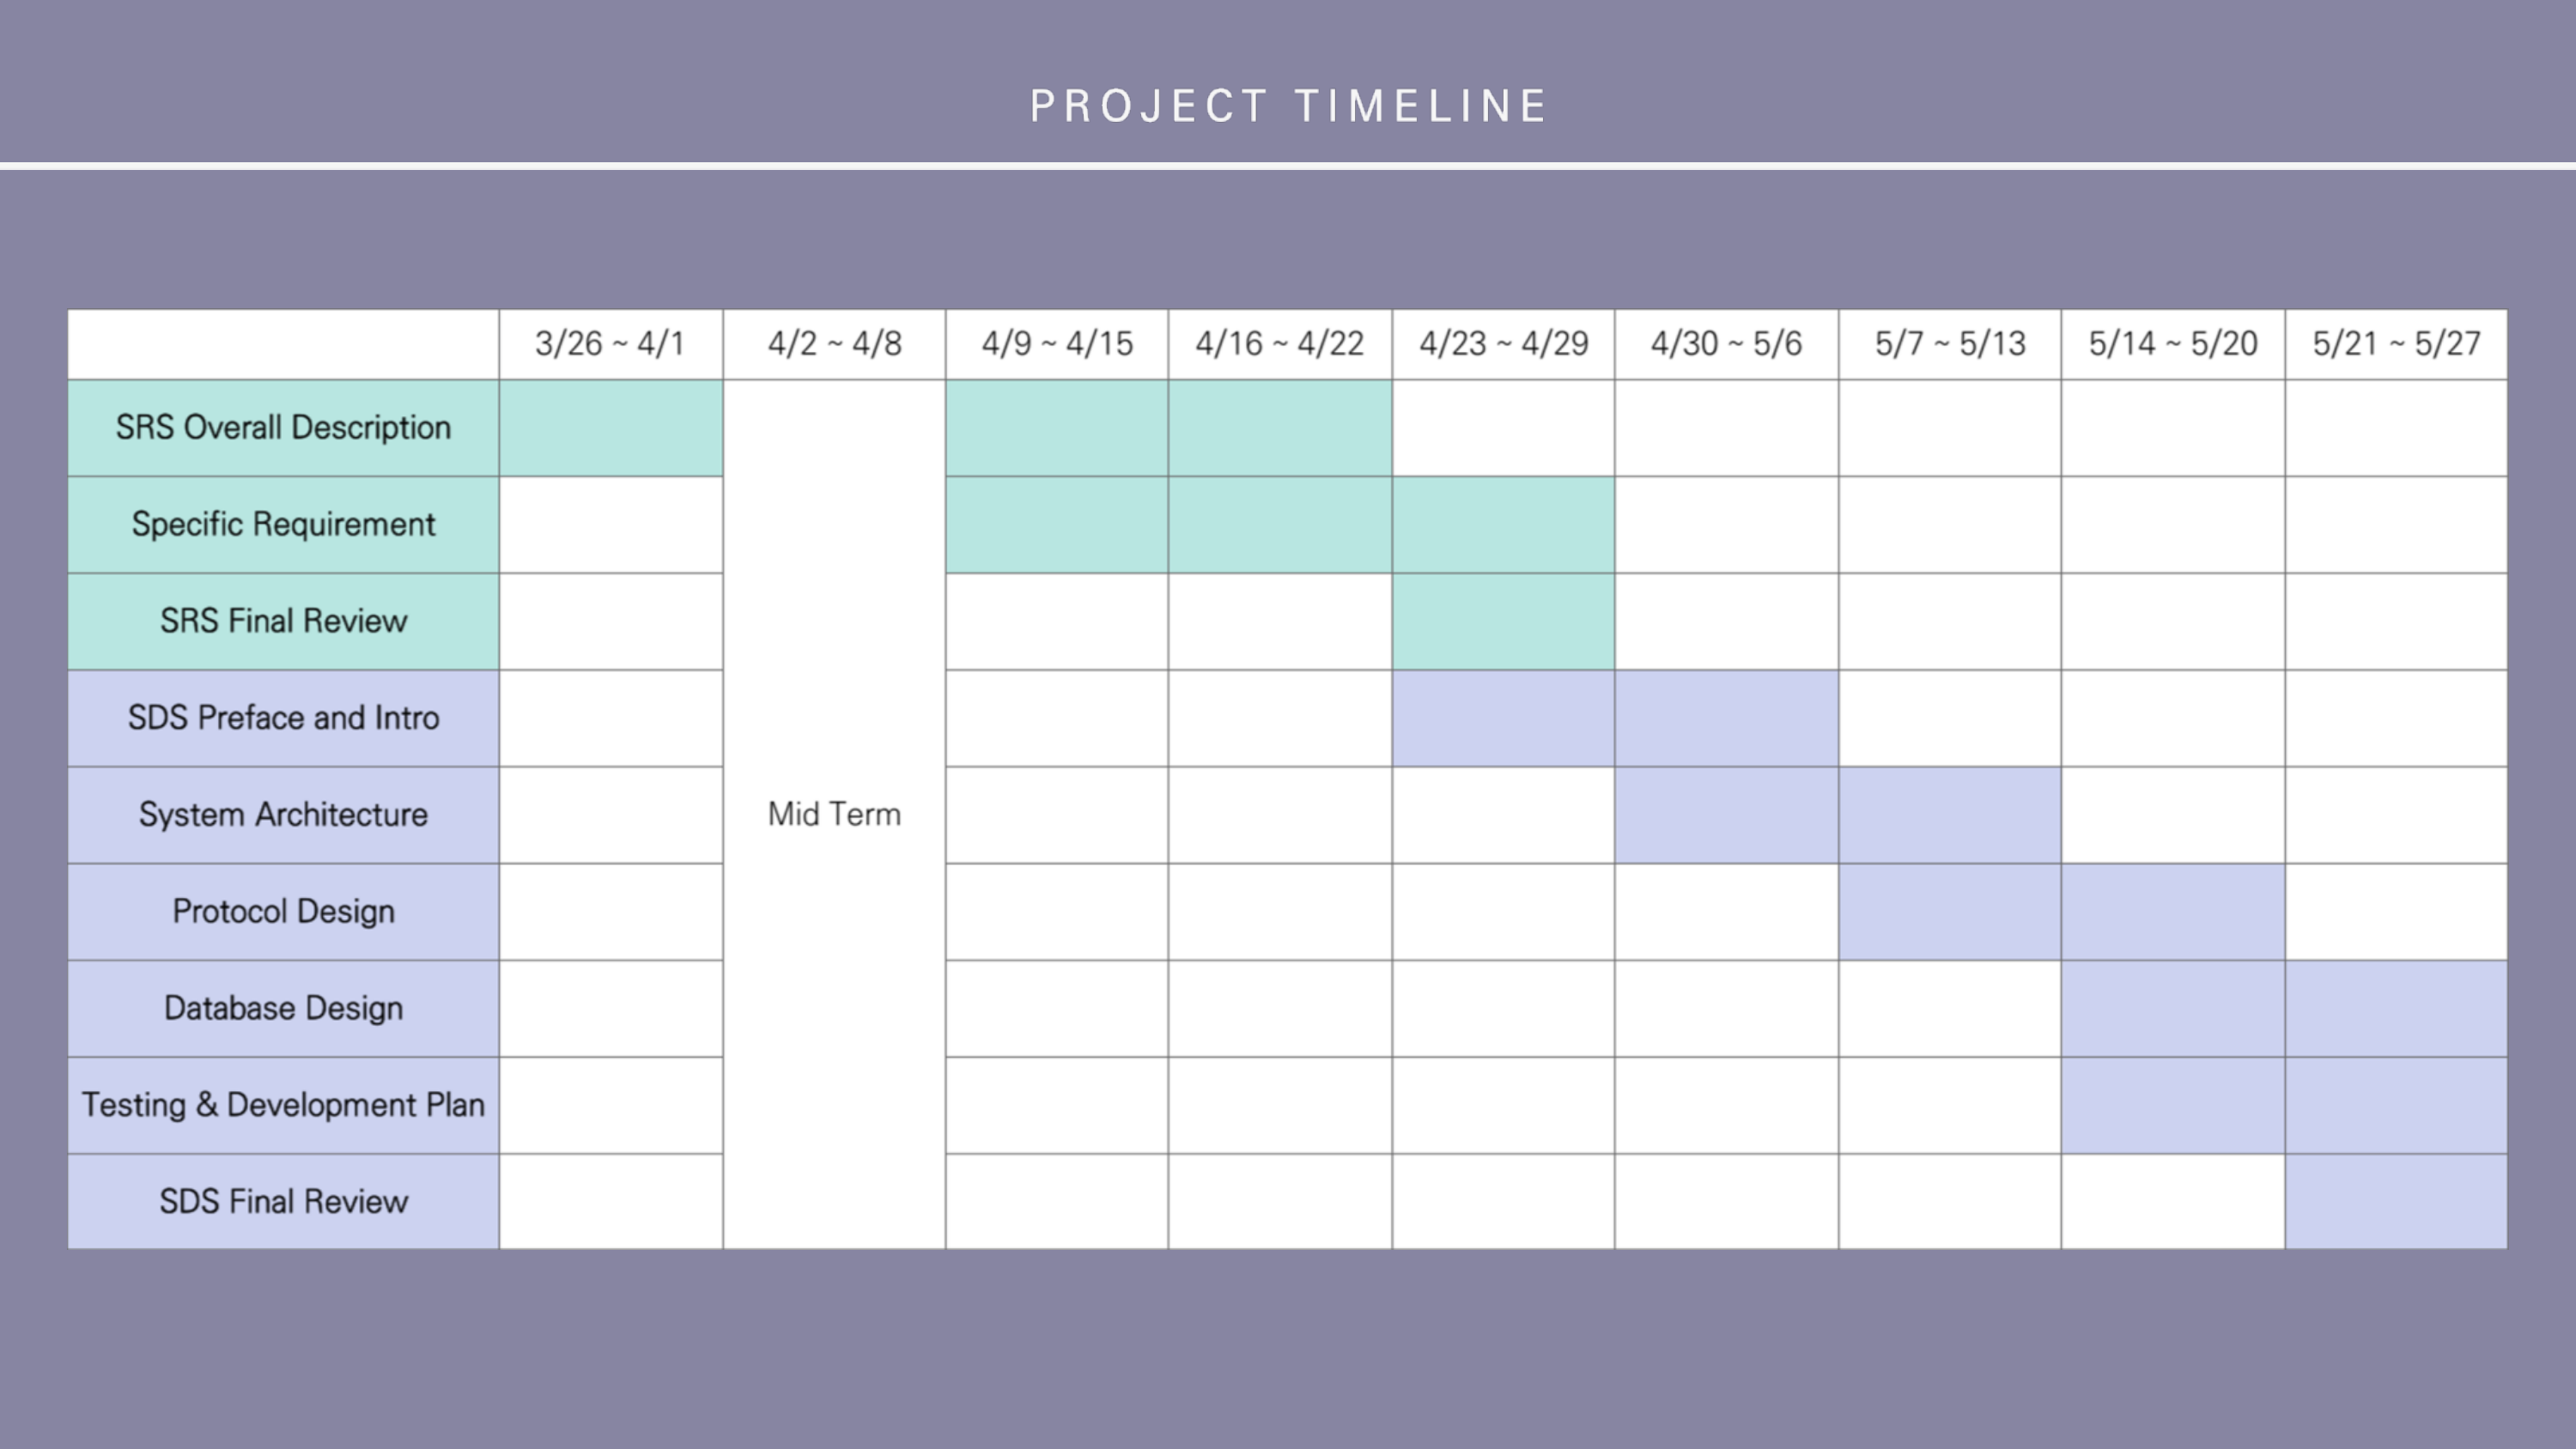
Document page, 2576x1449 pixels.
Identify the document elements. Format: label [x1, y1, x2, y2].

picture [884, 71, 1564, 142]
text_box [0, 162, 2576, 170]
text_box [67, 307, 2509, 1250]
